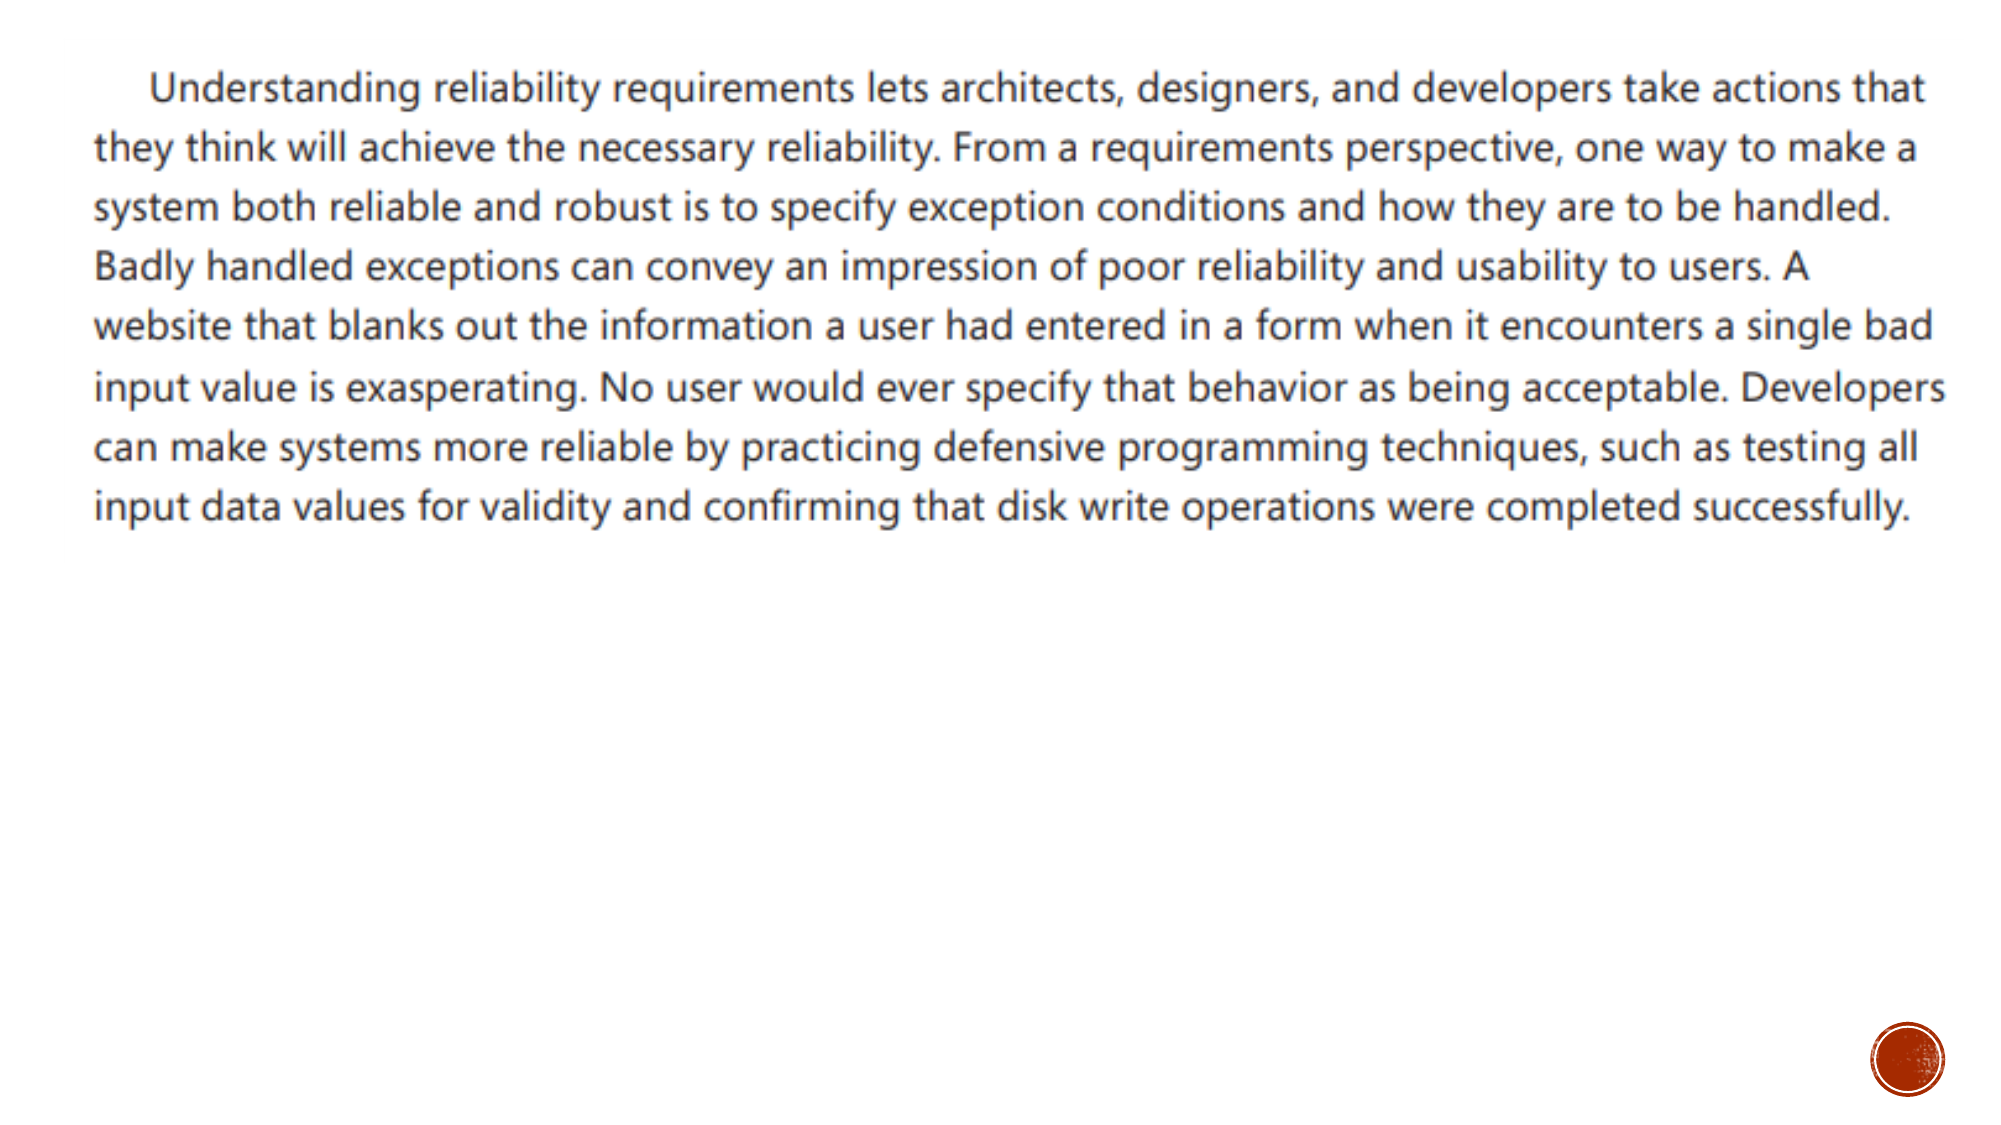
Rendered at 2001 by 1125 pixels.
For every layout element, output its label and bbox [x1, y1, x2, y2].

picture [63, 38, 1963, 561]
